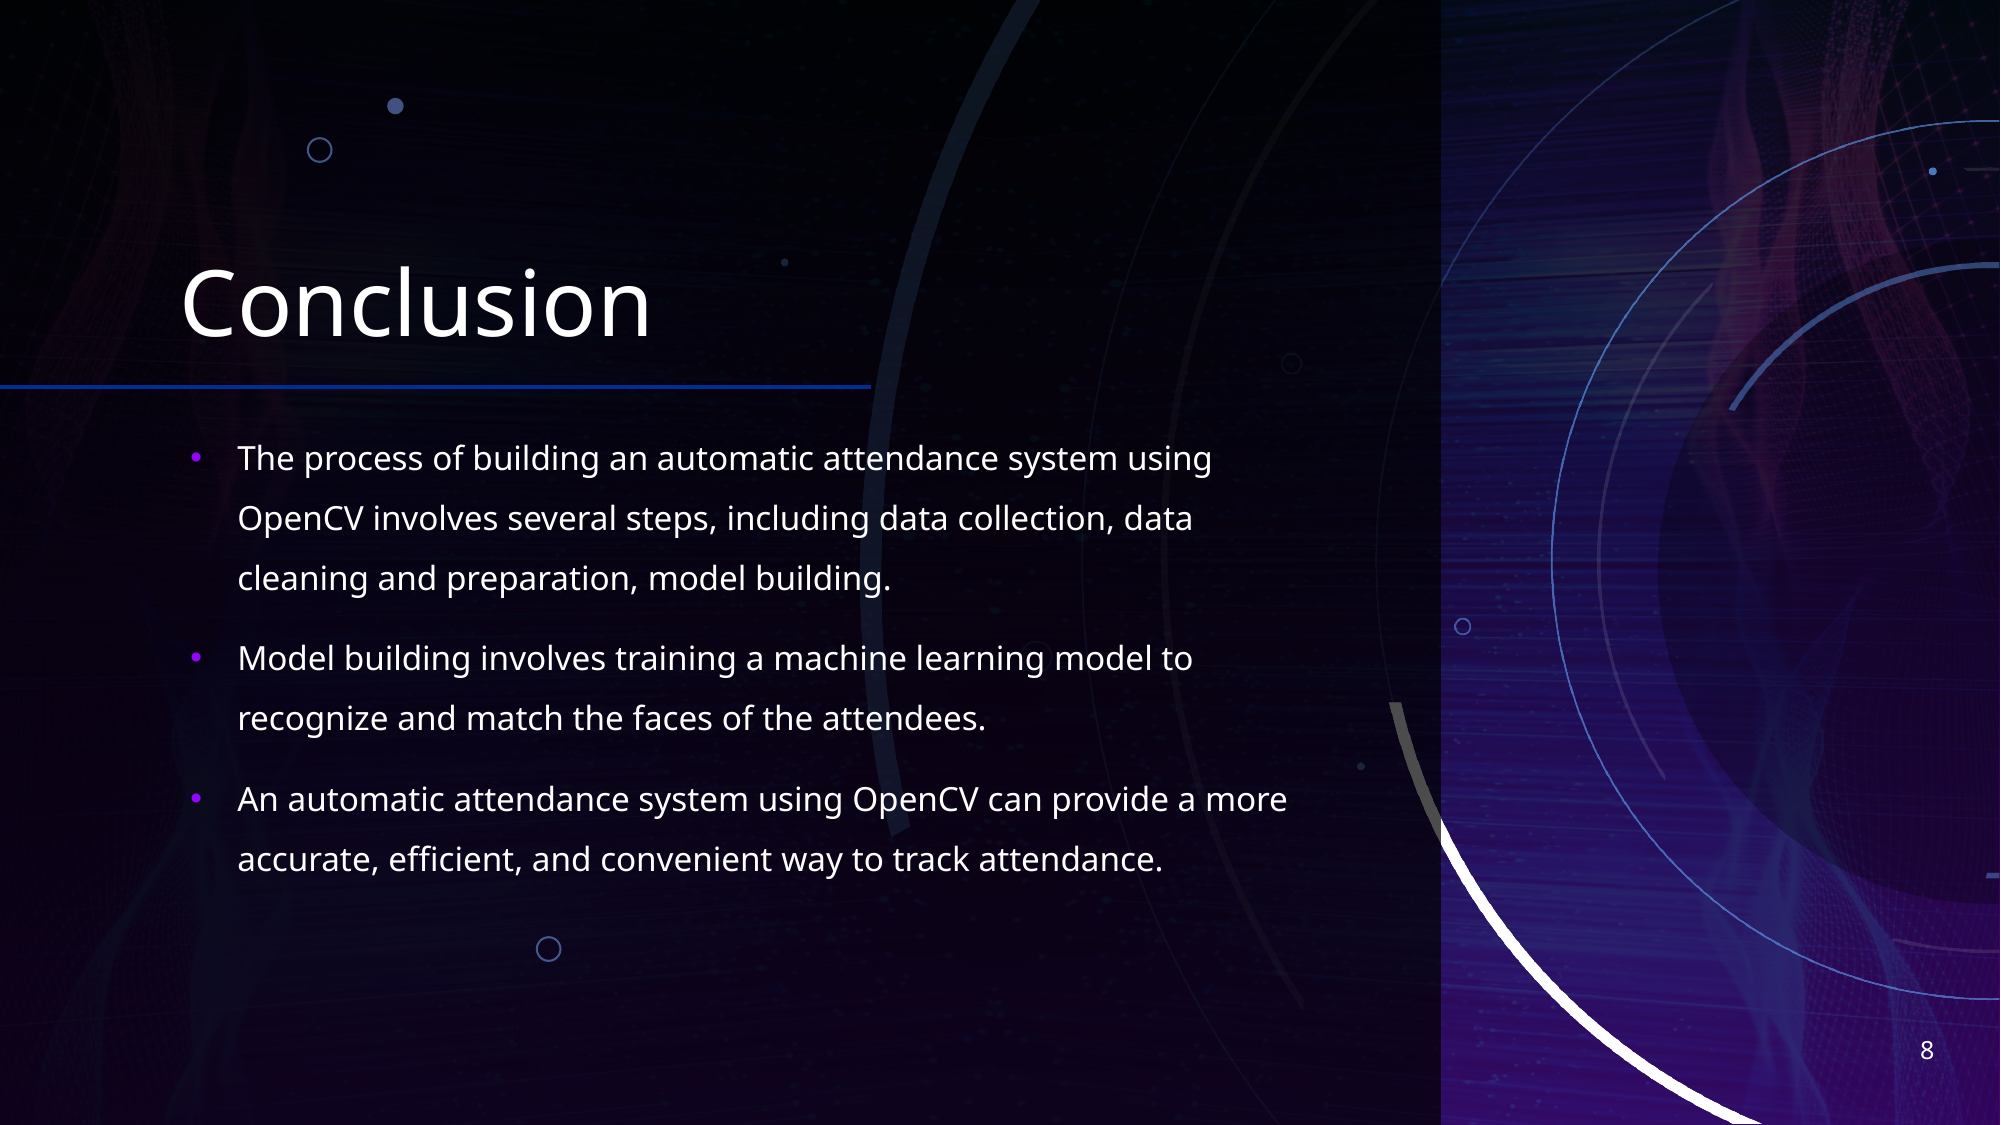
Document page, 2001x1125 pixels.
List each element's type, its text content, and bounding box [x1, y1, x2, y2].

picture [730, 0, 2000, 1124]
list The process of building an automatic attendance system using OpenCV involves several steps, including data collection, data cleaning and preparation, model building. Model building involves training a machine learning model to recognize and match the faces of the attendees. An automatic attendance system using OpenCV can provide a more accurate, efficient, and convenient way to track attendance. [175, 409, 1306, 1059]
slide_number 8 [1499, 1021, 1950, 1082]
title Conclusion [164, 172, 1299, 364]
